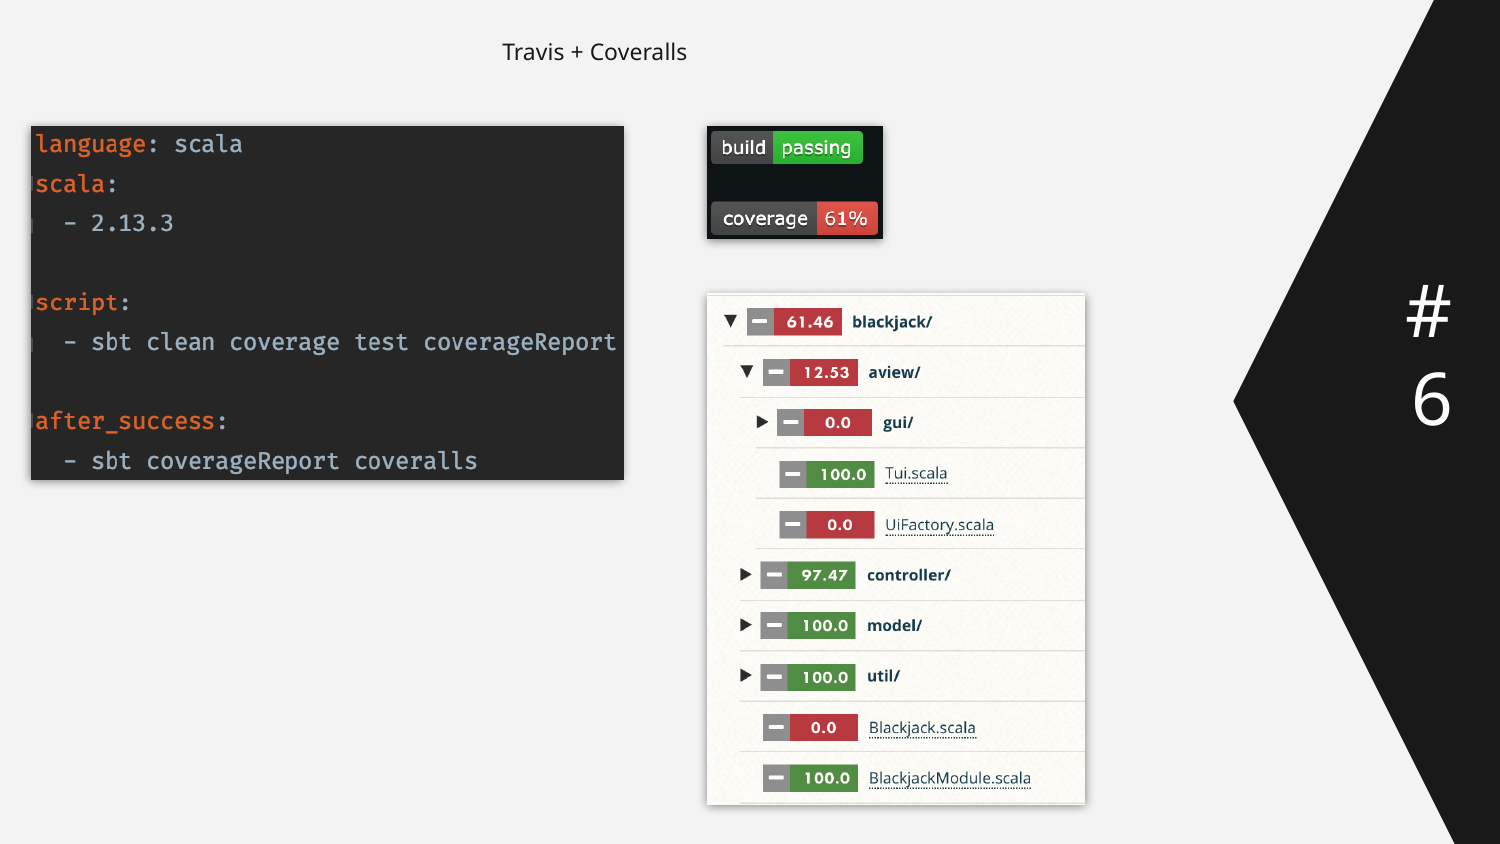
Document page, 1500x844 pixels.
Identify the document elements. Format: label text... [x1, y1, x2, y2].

picture [30, 125, 624, 480]
picture [707, 293, 1086, 805]
title #6 [1349, 348, 1469, 455]
picture [707, 125, 884, 240]
title Travis + Coveralls [487, 22, 995, 136]
